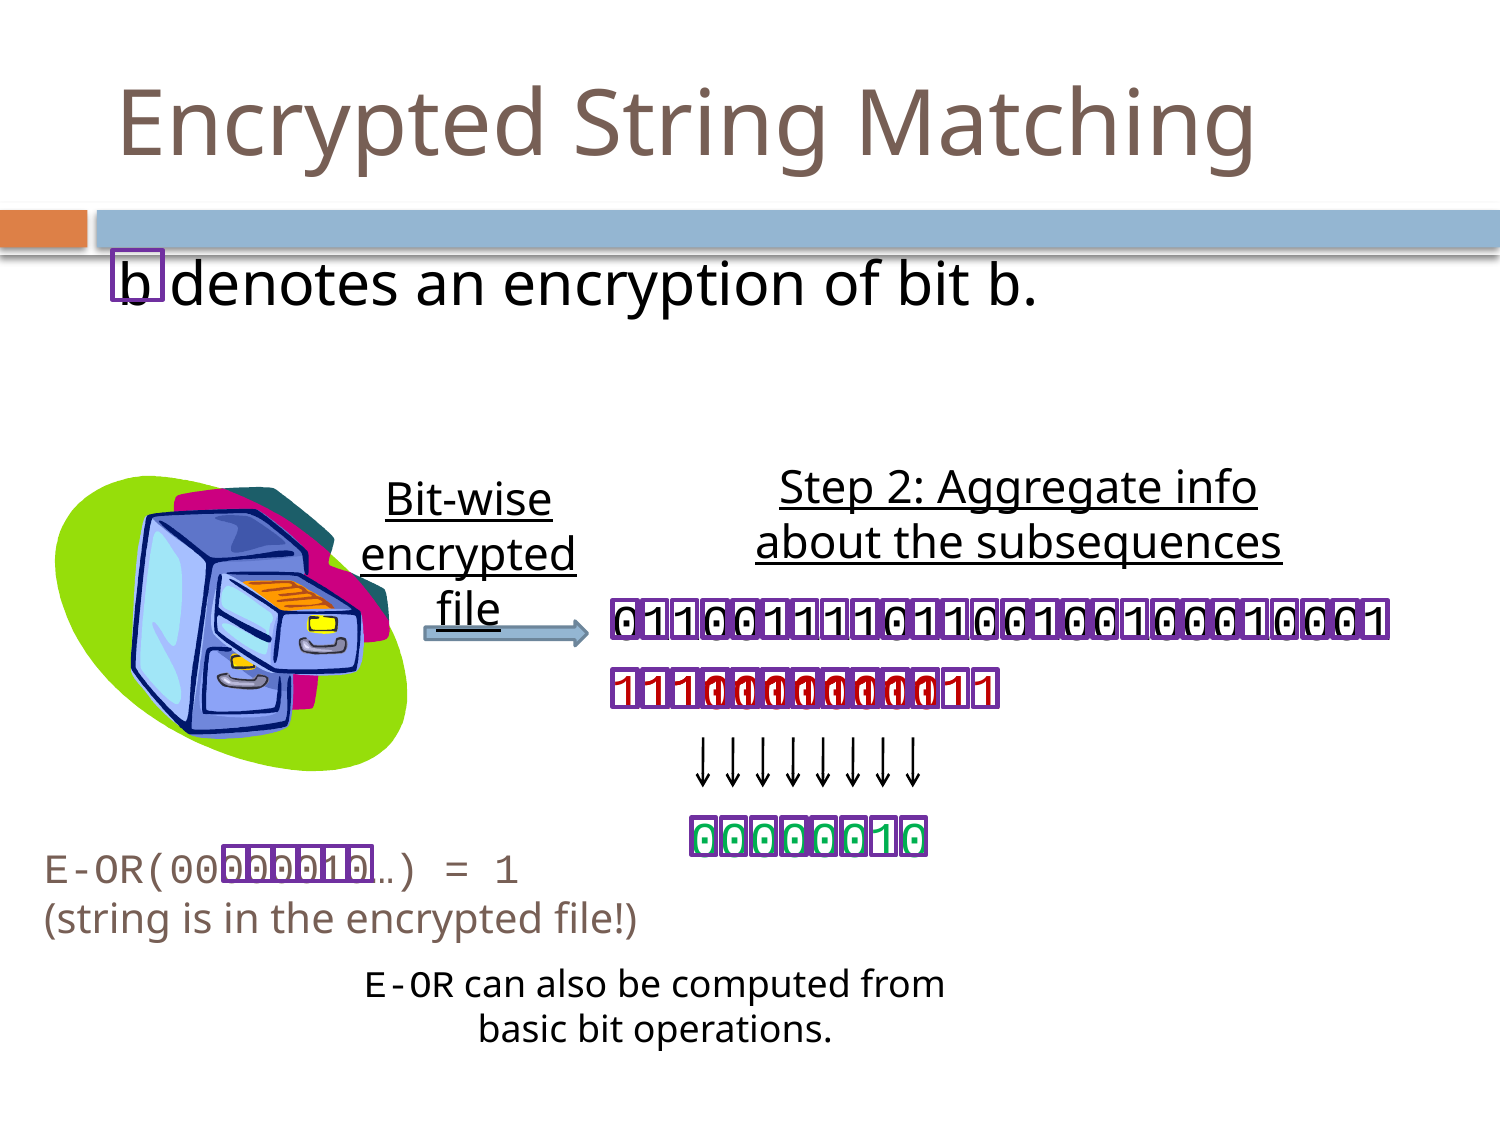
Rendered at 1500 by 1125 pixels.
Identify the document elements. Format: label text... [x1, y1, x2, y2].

text_box [941, 598, 969, 639]
text_box [671, 598, 699, 639]
text_box [1001, 598, 1029, 639]
picture [49, 470, 413, 777]
text_box [701, 598, 729, 639]
text_box [222, 844, 247, 883]
text_box [1031, 598, 1059, 639]
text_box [686, 651, 715, 729]
text_box [851, 598, 879, 639]
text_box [746, 651, 775, 729]
text_box Bit-wise encrypted file [312, 462, 625, 643]
text_box [1151, 598, 1179, 639]
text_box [824, 737, 853, 876]
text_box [656, 651, 685, 729]
text_box [1271, 598, 1299, 639]
text_box [1361, 598, 1389, 639]
text_box [247, 844, 272, 883]
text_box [794, 737, 823, 876]
text_box [111, 248, 164, 302]
text_box [611, 598, 639, 639]
text_box [1061, 598, 1089, 639]
text_box [1331, 598, 1359, 639]
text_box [704, 737, 733, 876]
text_box [1301, 598, 1329, 639]
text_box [716, 651, 745, 729]
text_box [884, 737, 961, 876]
text_box [272, 844, 297, 883]
text_box Step 2: Aggregate info about the subsequences [699, 449, 1338, 575]
text_box [1091, 598, 1119, 639]
text_box E-OR(00000010…) = 1 (string is in the encrypted file!) [29, 834, 762, 949]
title Encrypted String Matching [100, 37, 1438, 200]
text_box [806, 651, 1020, 729]
text_box b denotes an encryption of bit b. [37, 237, 1463, 325]
text_box [1121, 598, 1149, 639]
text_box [626, 651, 655, 729]
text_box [734, 737, 763, 876]
text_box [1211, 598, 1239, 639]
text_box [854, 737, 883, 876]
text_box [881, 598, 909, 639]
text_box 01100111101100100100010001 [596, 583, 1472, 659]
text_box [761, 598, 789, 639]
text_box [764, 737, 793, 876]
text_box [596, 651, 625, 729]
text_box [573, 643, 581, 648]
text_box [1241, 598, 1269, 639]
text_box [911, 598, 939, 639]
text_box [821, 598, 849, 639]
text_box [322, 844, 347, 883]
text_box E-OR can also be computed from basic bit operations. [348, 952, 963, 1058]
text_box [347, 844, 374, 883]
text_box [674, 737, 703, 876]
text_box [297, 844, 322, 883]
text_box [791, 598, 819, 639]
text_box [776, 651, 805, 729]
text_box [641, 598, 669, 639]
text_box [731, 598, 759, 639]
text_box [971, 598, 999, 639]
text_box [1181, 598, 1209, 639]
